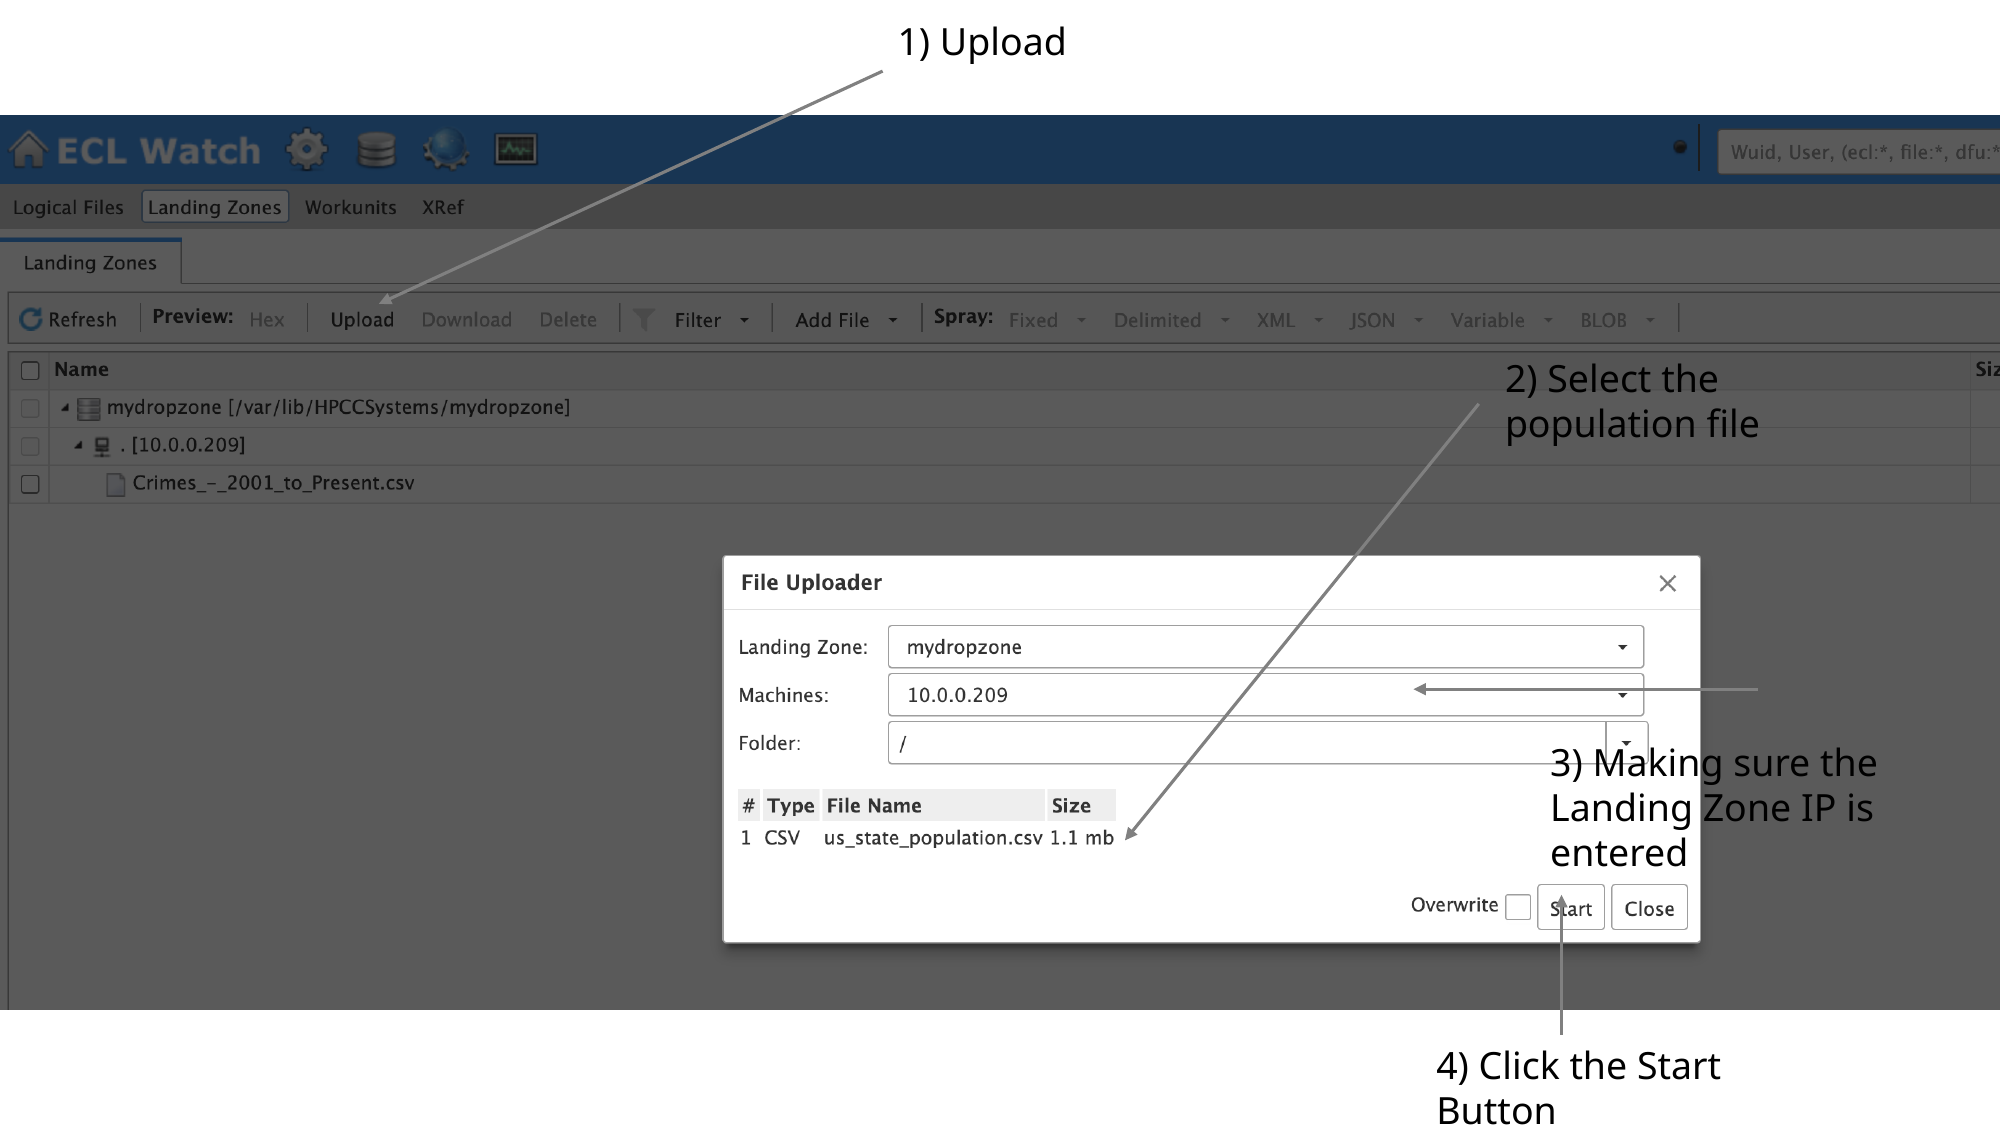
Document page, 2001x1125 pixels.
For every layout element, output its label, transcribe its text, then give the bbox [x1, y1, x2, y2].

text_box 1) Upload [882, 10, 1085, 71]
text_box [1124, 403, 1479, 841]
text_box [378, 71, 883, 304]
text_box 4) Click the Start Button [1421, 1034, 1866, 1125]
picture [0, 115, 2000, 1010]
